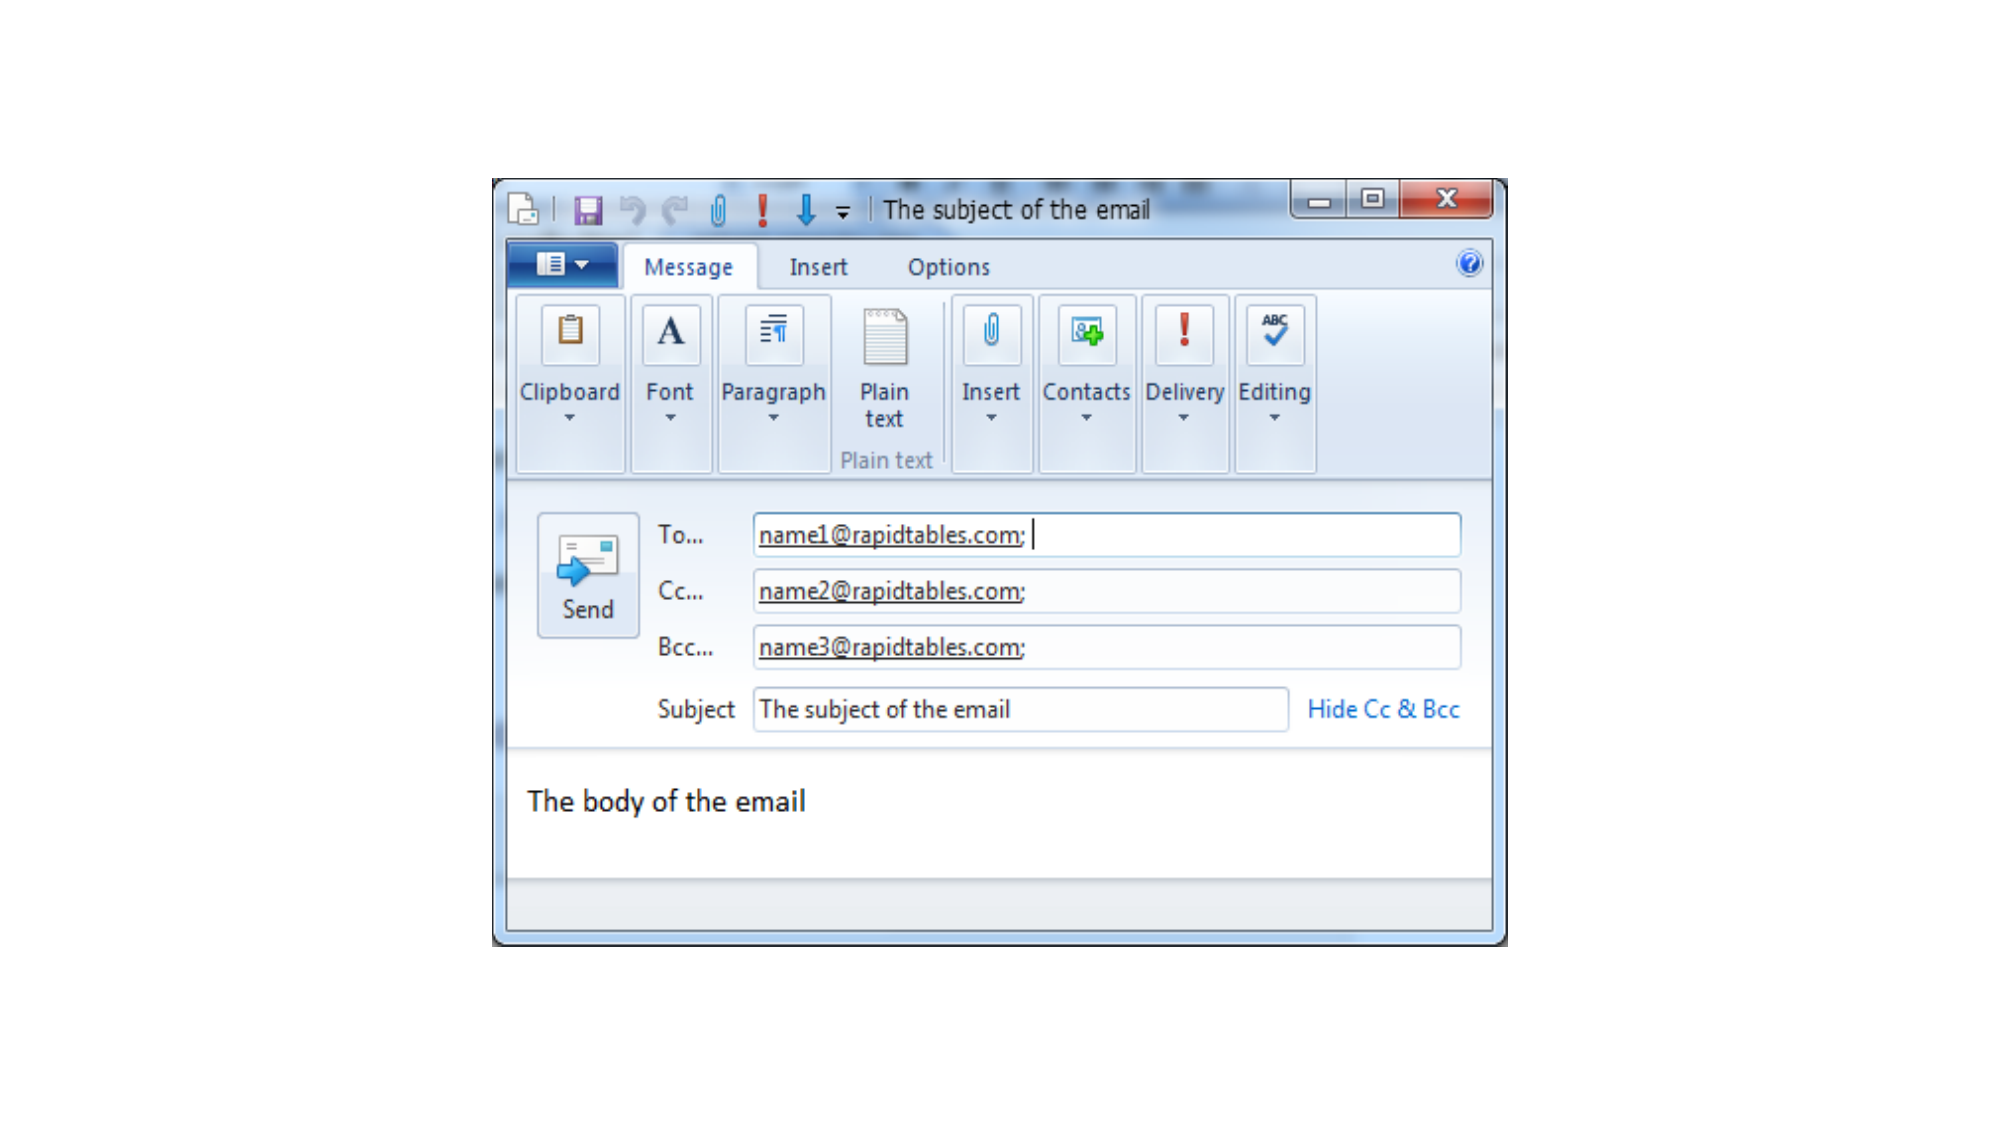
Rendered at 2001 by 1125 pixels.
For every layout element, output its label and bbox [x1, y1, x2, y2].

picture [491, 178, 1509, 947]
